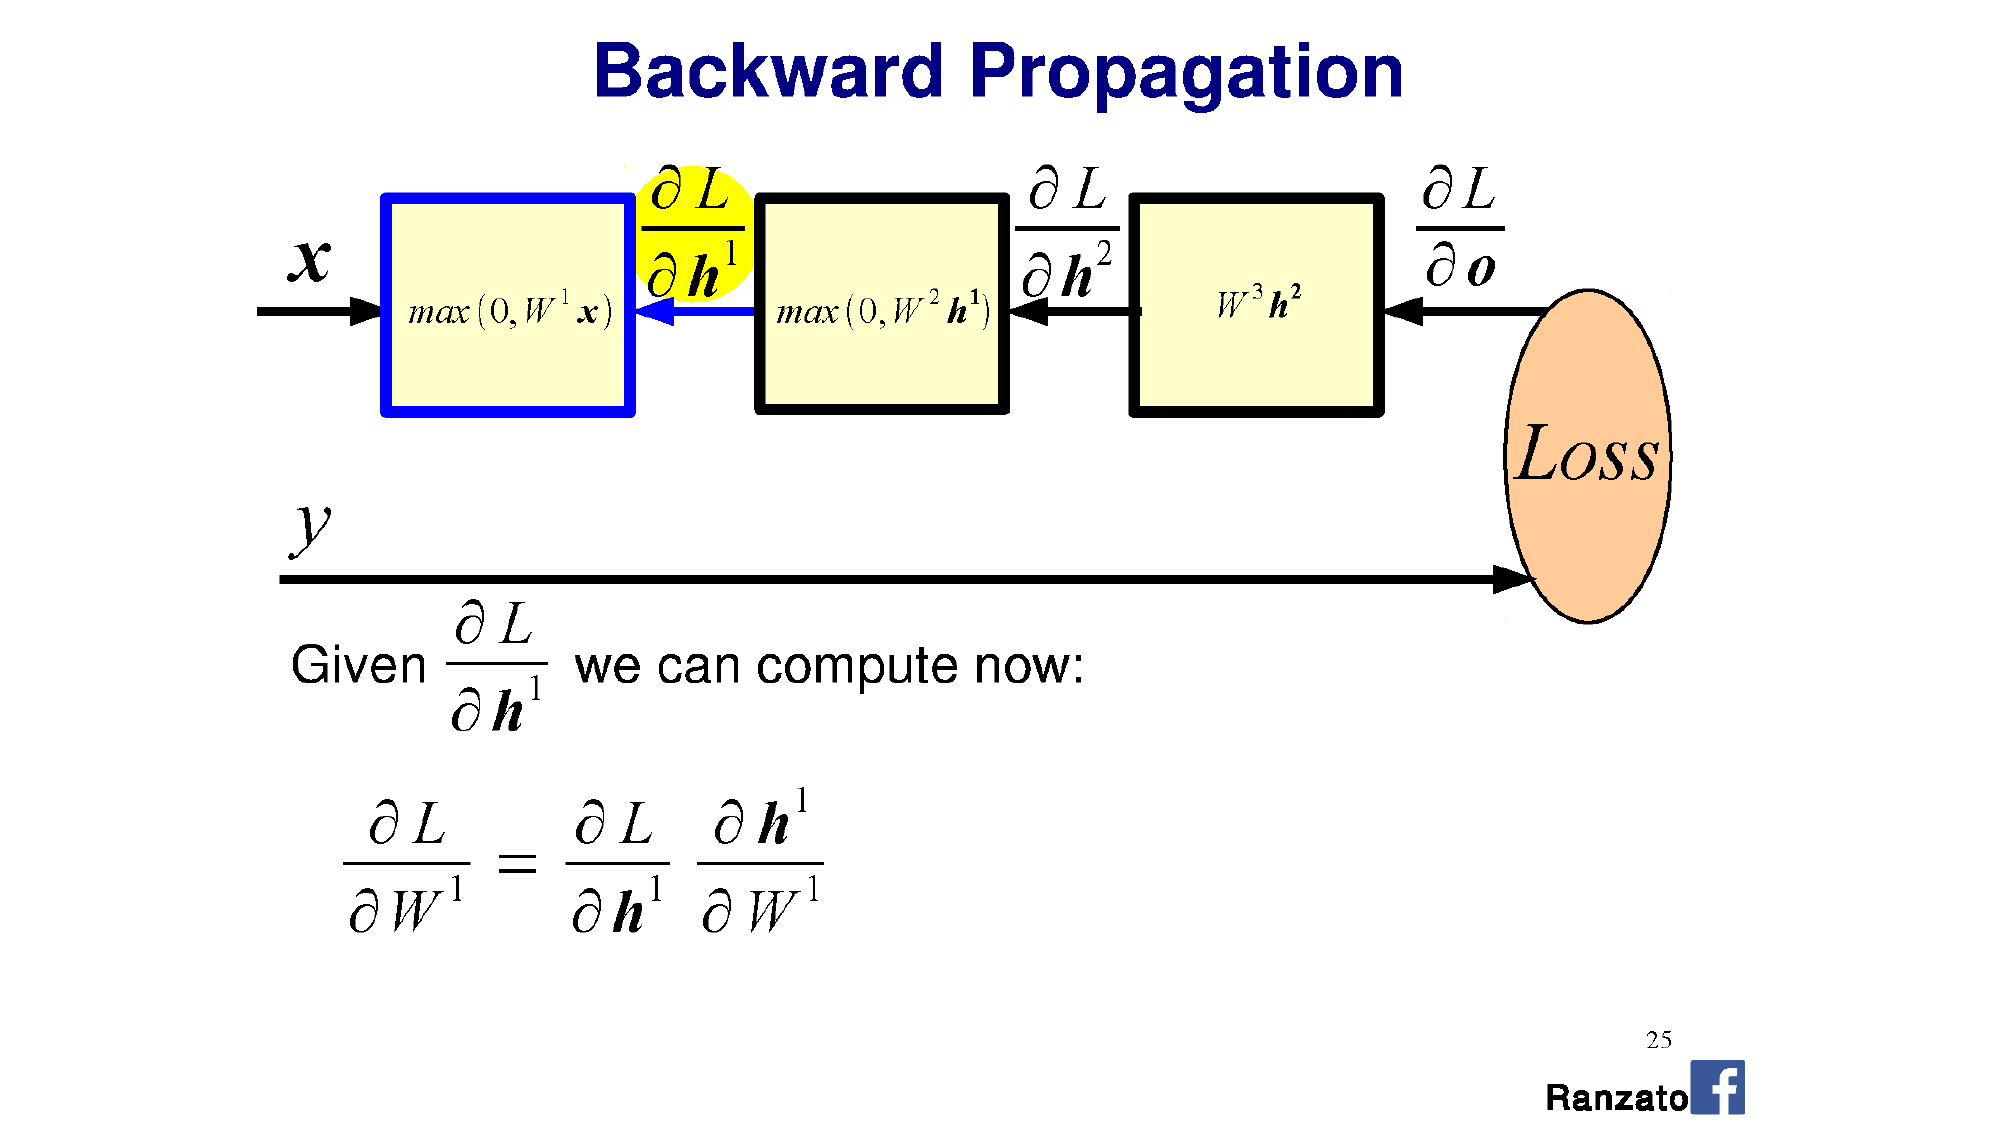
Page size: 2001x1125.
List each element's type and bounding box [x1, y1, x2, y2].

picture [251, 1, 1749, 1125]
